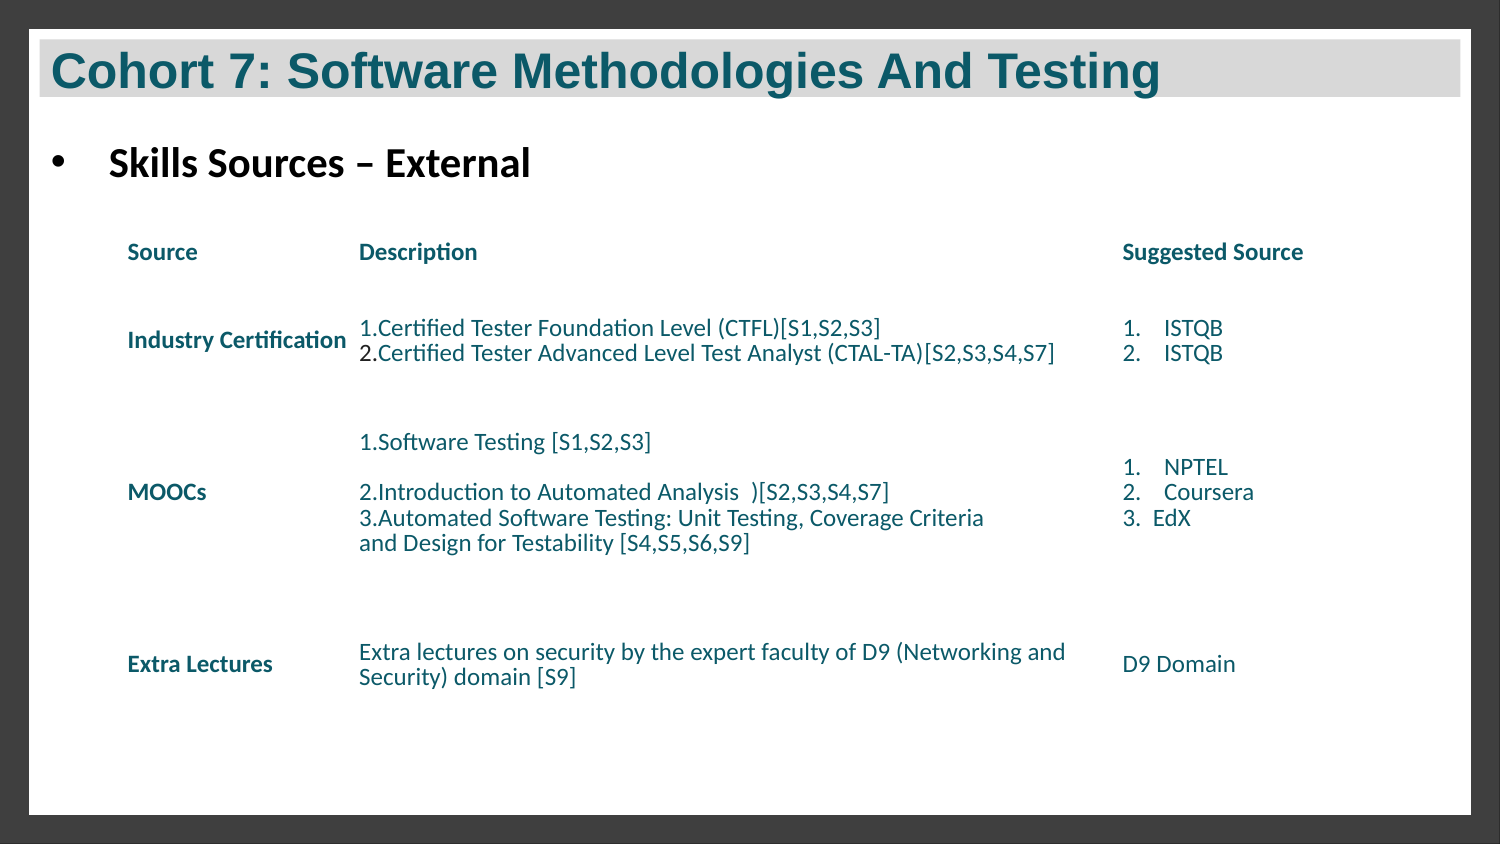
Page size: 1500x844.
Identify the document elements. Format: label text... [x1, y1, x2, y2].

text_box [39, 97, 1461, 805]
table_header Source [127, 232, 358, 276]
table_cell Extra Lectures [127, 580, 358, 752]
text_box Skills Sources – External [39, 134, 1334, 193]
text_box [0, 0, 1500, 844]
table_cell Extra lectures on security by the expert faculty of D9 (Networking and Security) domain [S9] [358, 580, 1122, 752]
title Cohort 7: Software Methodologies And Testing [39, 39, 1461, 97]
table_cell Software Testing [S1,S2,S3] Introduction to Automated Analysis )[S2,S3,S4,S7] Automated Software Testing: Unit Testing, Coverage Criteria and Design for Testability [S4,S5,S6,S9] [358, 408, 1122, 580]
table_header Suggested Source [1122, 232, 1382, 276]
table_cell MOOCs [127, 408, 358, 580]
table_cell NPTEL Coursera 3. EdX [1122, 408, 1382, 580]
table_header Description [358, 232, 1122, 276]
table_cell D9 Domain [1122, 580, 1382, 752]
table_cell Certified Tester Foundation Level (CTFL)[S1,S2,S3] Certified Tester Advanced Level Test Analyst (CTAL-TA)[S2,S3,S4,S7] [358, 276, 1122, 408]
table_cell Industry Certification [127, 276, 358, 408]
table_cell ISTQB ISTQB [1122, 276, 1382, 408]
